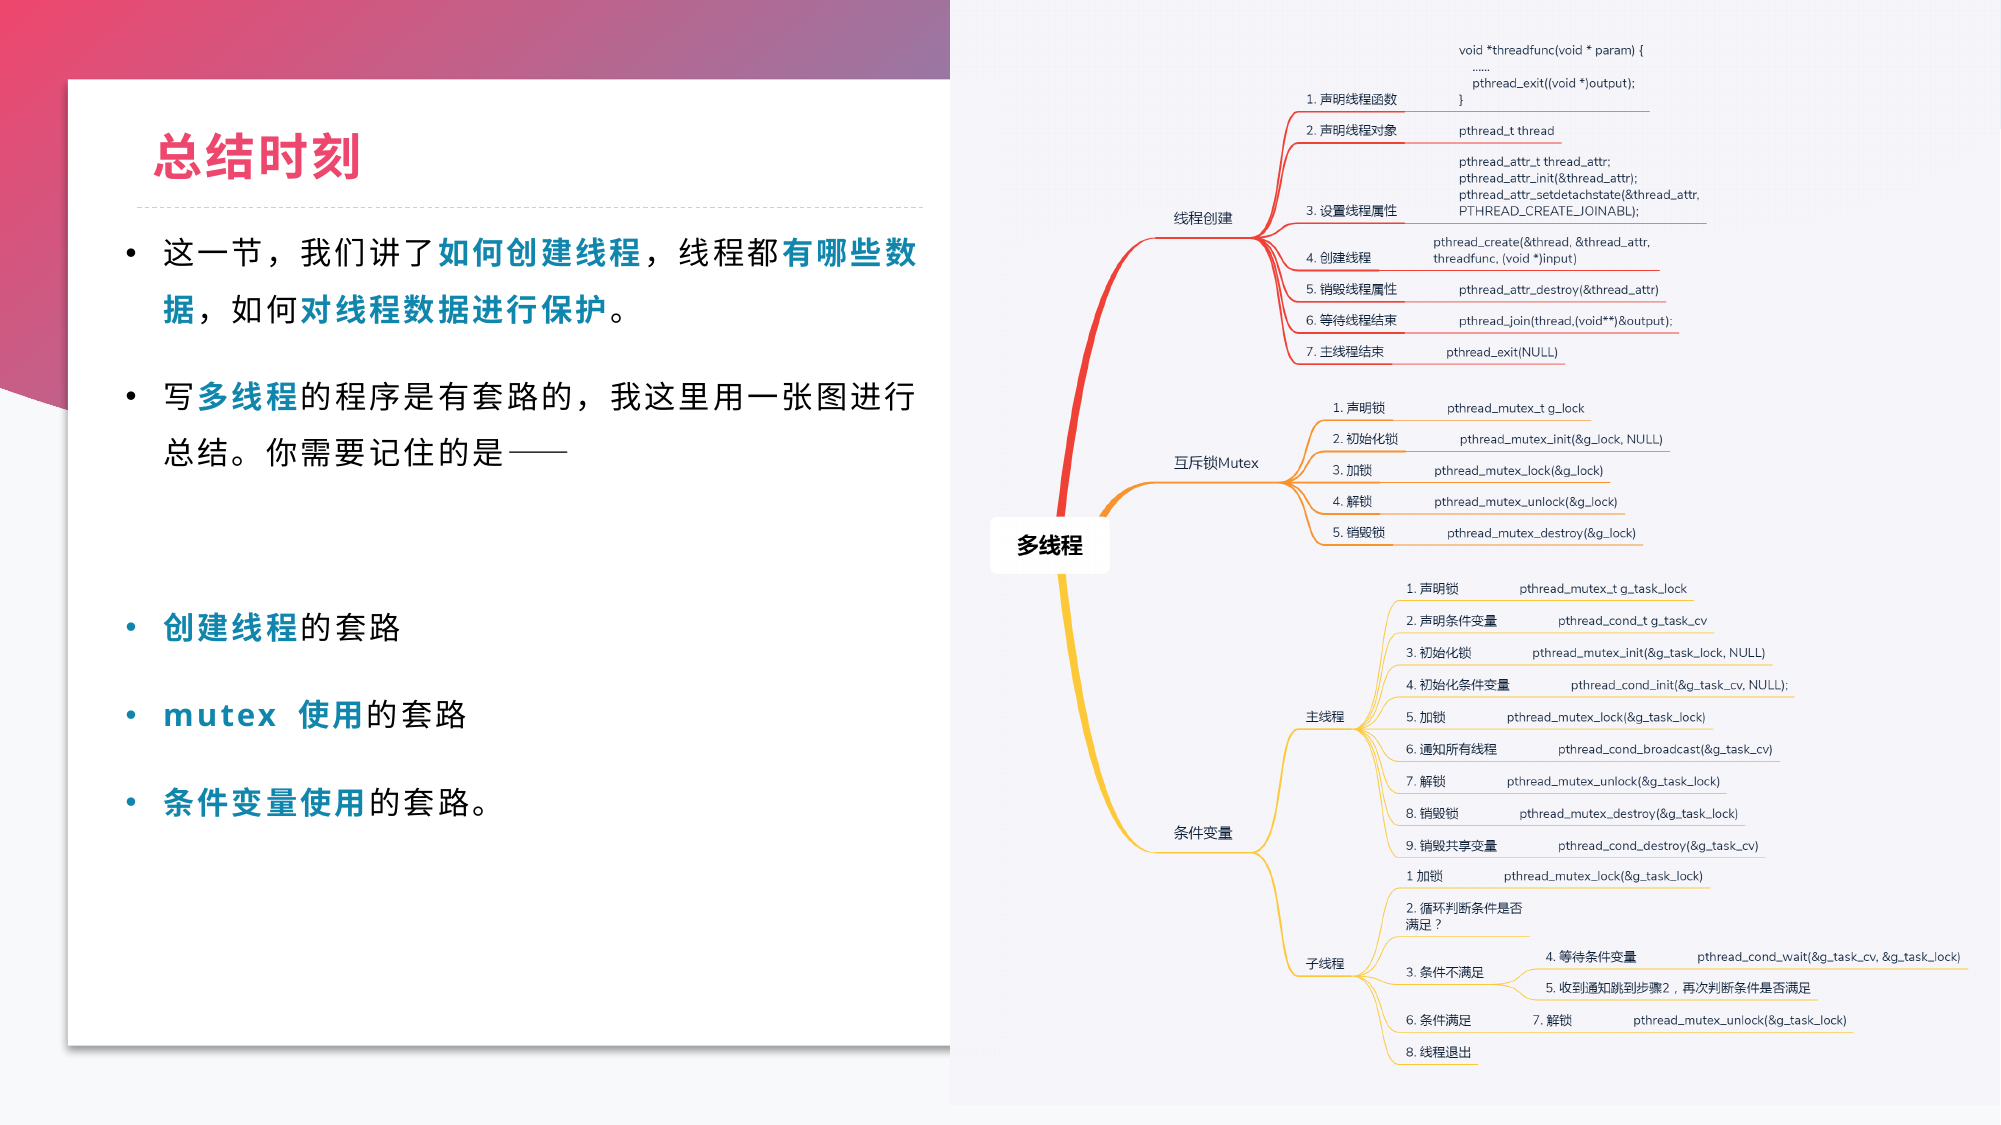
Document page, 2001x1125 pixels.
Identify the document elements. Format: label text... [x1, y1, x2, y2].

picture [950, 0, 2000, 1105]
list 这一节，我们讲了如何创建线程，线程都有哪些数据，如何对线程数据进行保护。 写多线程的程序是有套路的，我这里用一张图进行总结。你需要记住的是—— 创建线程的套路 mutex 使用的套路 条件变量使用的套路。 [110, 207, 950, 1014]
title 总结时刻 [137, 111, 924, 208]
